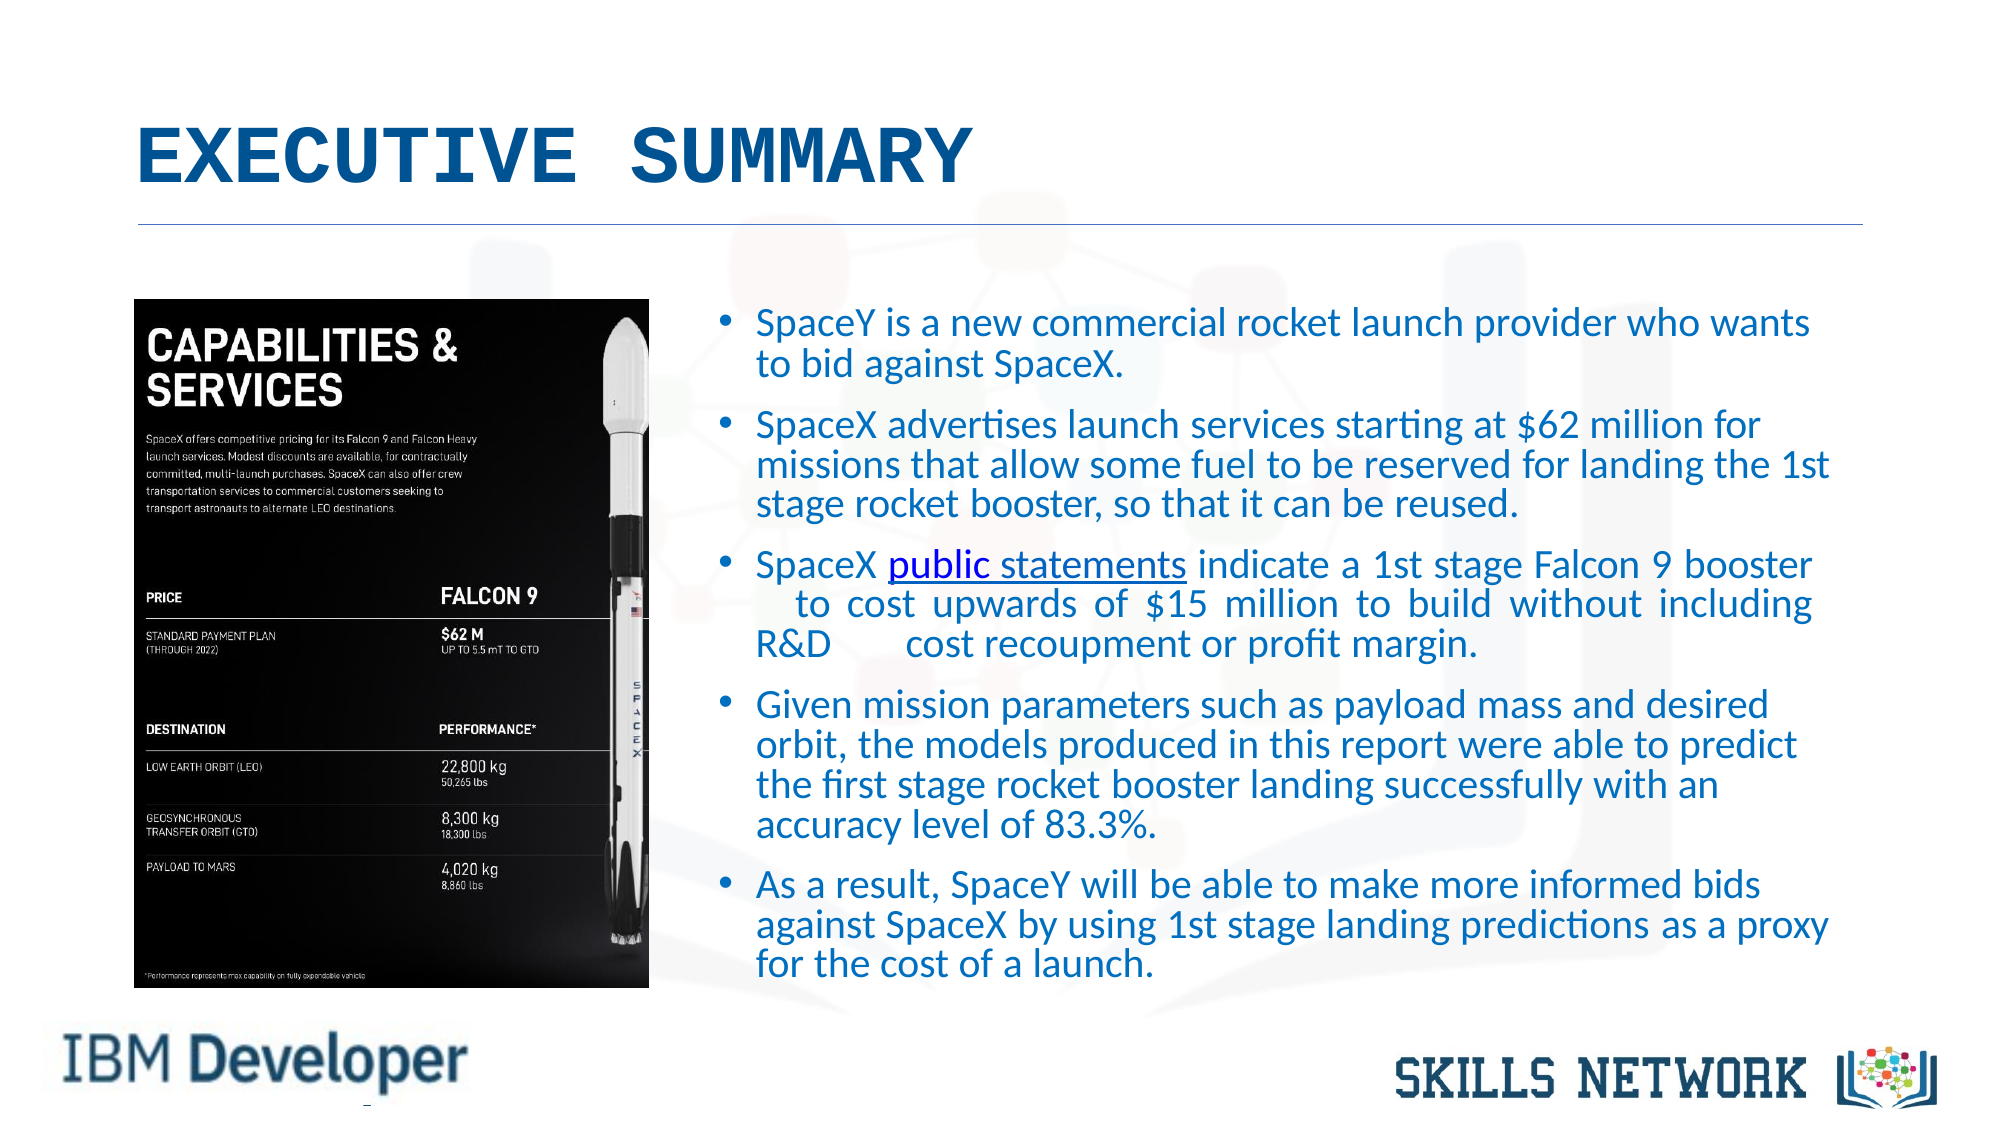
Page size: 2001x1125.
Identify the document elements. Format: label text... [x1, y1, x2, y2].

picture [43, 289, 1937, 1109]
title EXECUTIVE SUMMARY [34, 91, 1979, 289]
text_box SpaceY is a new commercial rocket launch provider who wants to bid against SpaceX. SpaceX advertises launch services starting at $62 million for missions that allow some fuel to be reserved for landing the 1st stage rocket booster, so that it can be reused. SpaceX public statements indicate a 1st stage Falcon 9 booster to cost upwards of $15 million to build without including R&D cost recoupment or profit margin. Given mission parameters such as payload mass and desired orbit, the models produced in this report were able to predict the first stage rocket booster landing successfully with an accuracy level of 83.3%. As a result, SpaceY will be able to make more informed bids against SpaceX by using 1st stage landing predictions as a proxy for the cost of a launch. [716, 292, 1836, 986]
